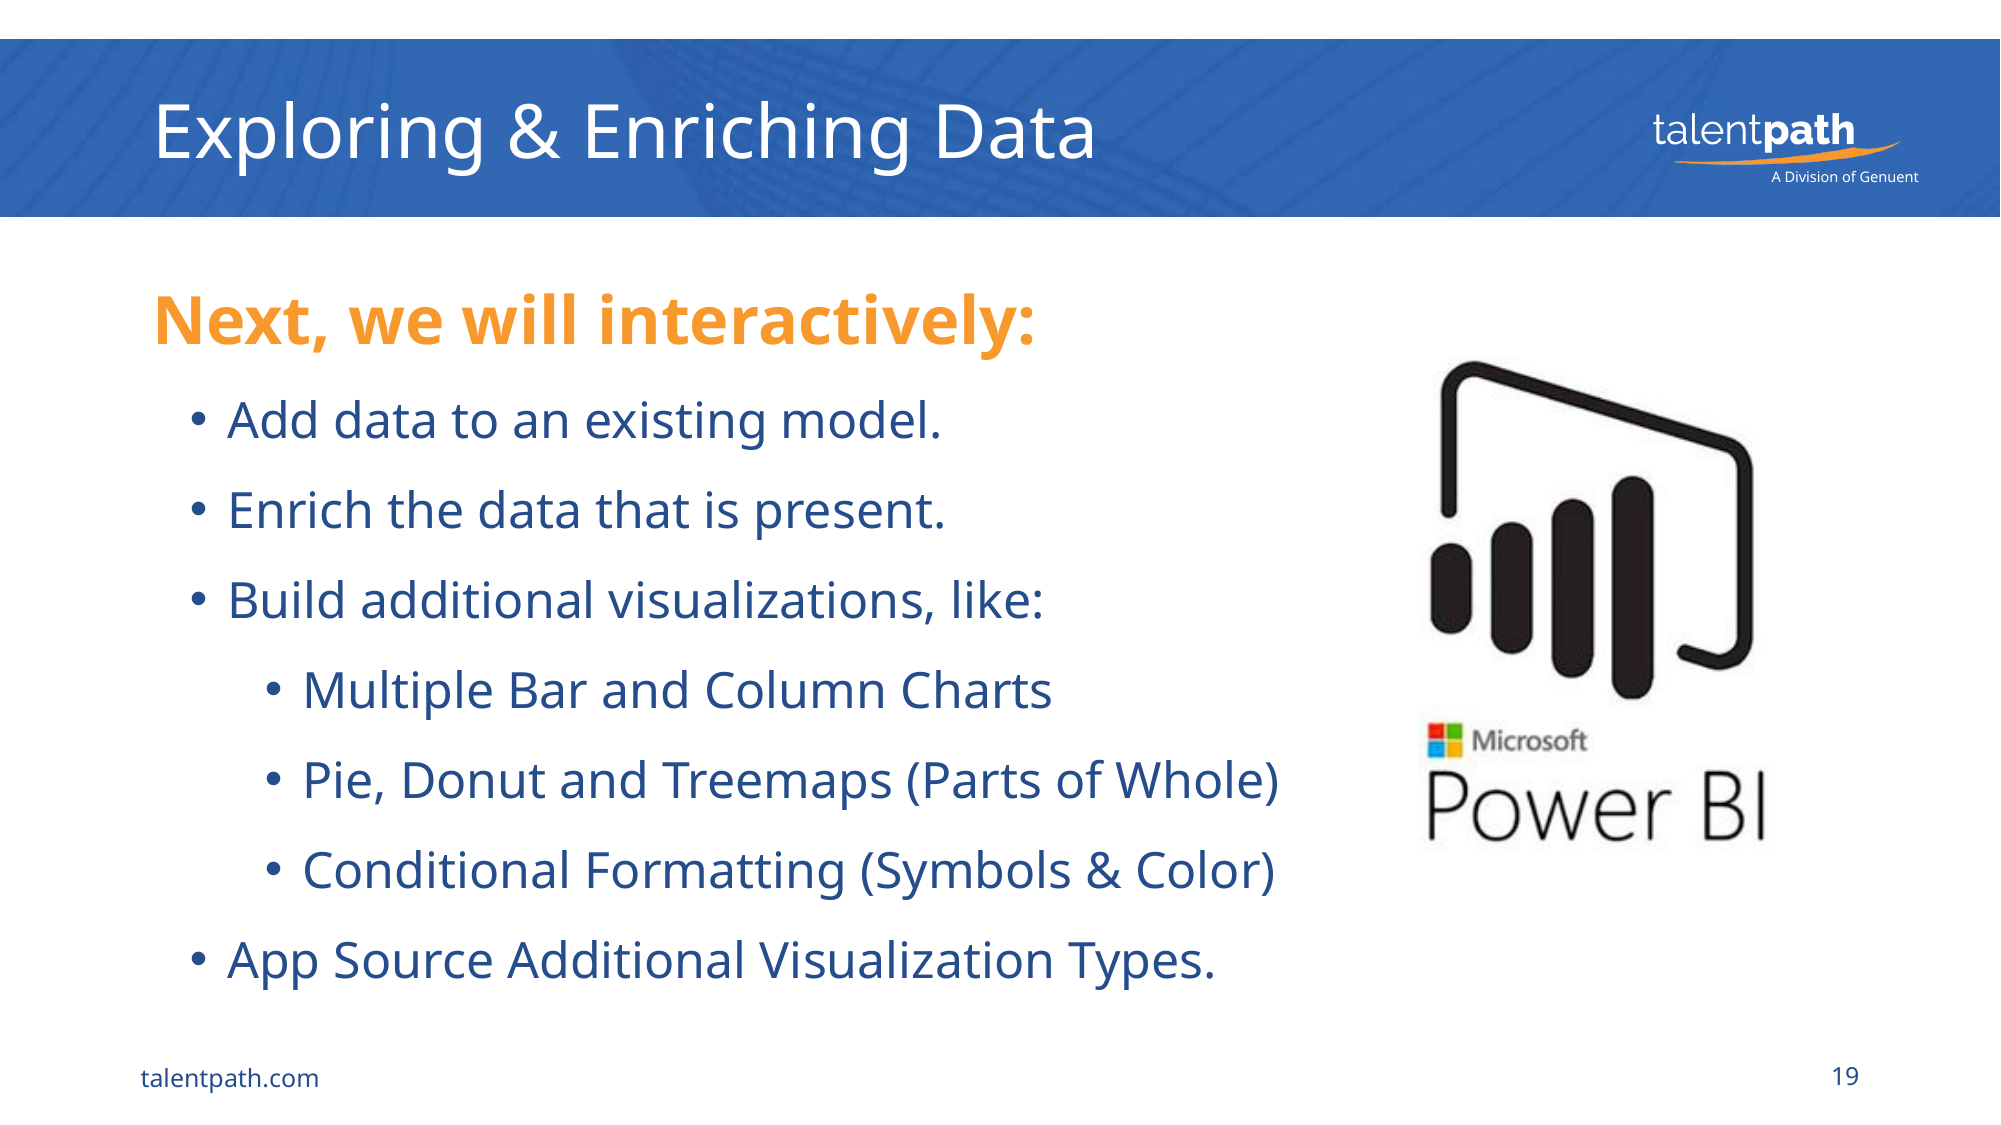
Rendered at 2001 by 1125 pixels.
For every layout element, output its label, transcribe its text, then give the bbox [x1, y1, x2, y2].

title Exploring & Enriching Data [137, 45, 1540, 224]
slide_number talentpath.com [125, 1047, 576, 1108]
slide_number 19 [1424, 1047, 1875, 1108]
picture [1281, 356, 1863, 876]
picture [0, 39, 2000, 217]
list Next, we will interactively: Add data to an existing model. Enrich the data that is present. Build additional visualizations, like: Multiple Bar and Column Charts Pie, Donut and Treemaps (Parts of Whole) Conditional Formatting (Symbols & Color) App Source Additional Visualization Types. [137, 262, 1863, 1048]
